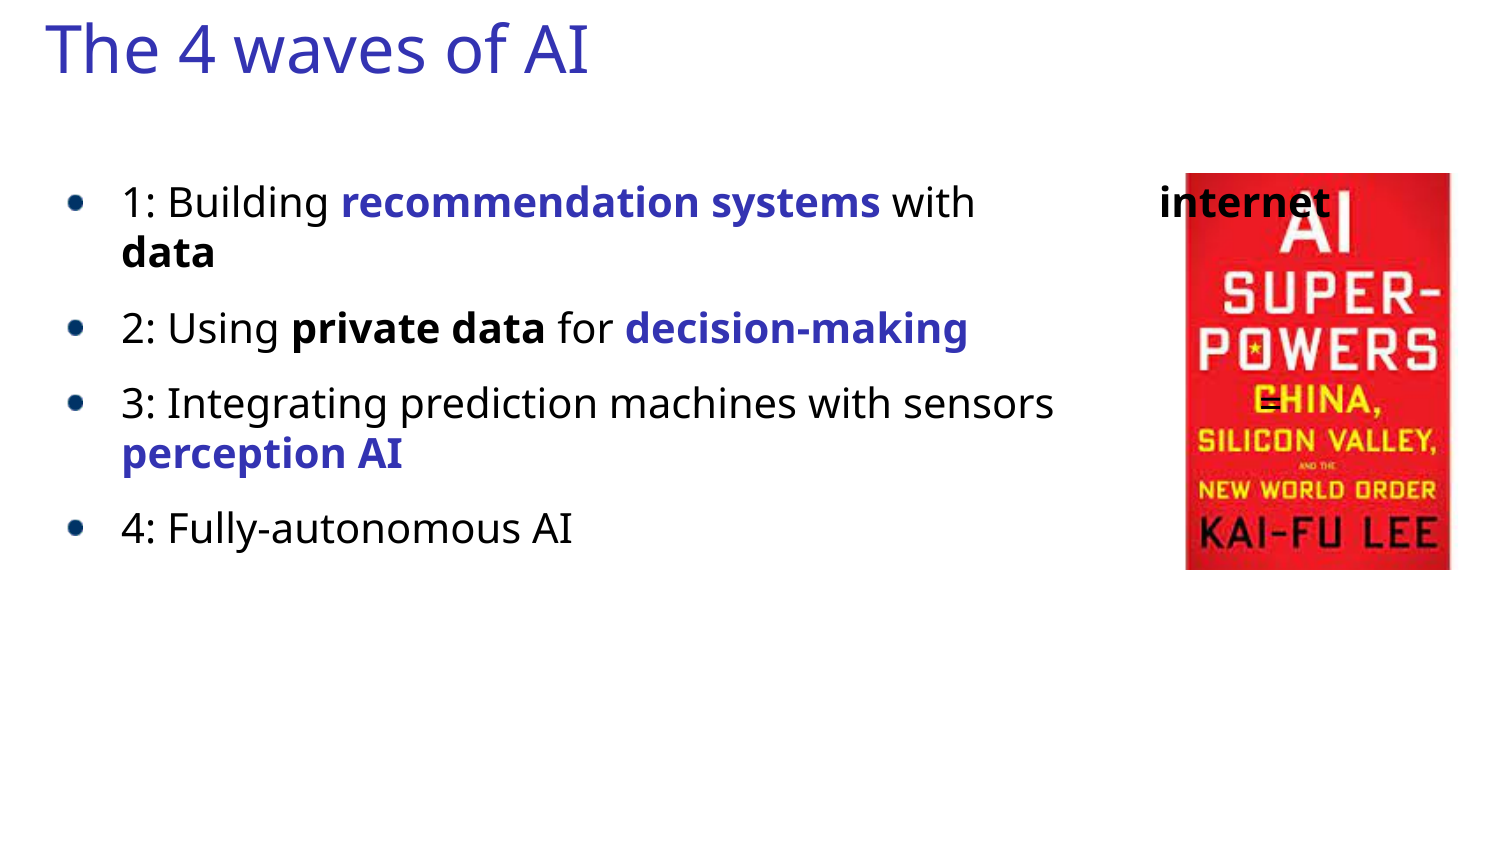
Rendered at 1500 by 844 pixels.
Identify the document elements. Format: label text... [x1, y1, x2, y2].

title The 4 waves of AI [0, 0, 1463, 94]
picture [1184, 173, 1459, 570]
picture [65, 392, 83, 411]
picture [65, 317, 83, 336]
picture [65, 192, 83, 211]
list 1: Building recommendation systems with internet data 2: Using private data for decision-making 3: Integrating prediction machines with sensors = perception AI 4: Fully-autonomous AI [49, 168, 1426, 723]
picture [65, 517, 83, 536]
